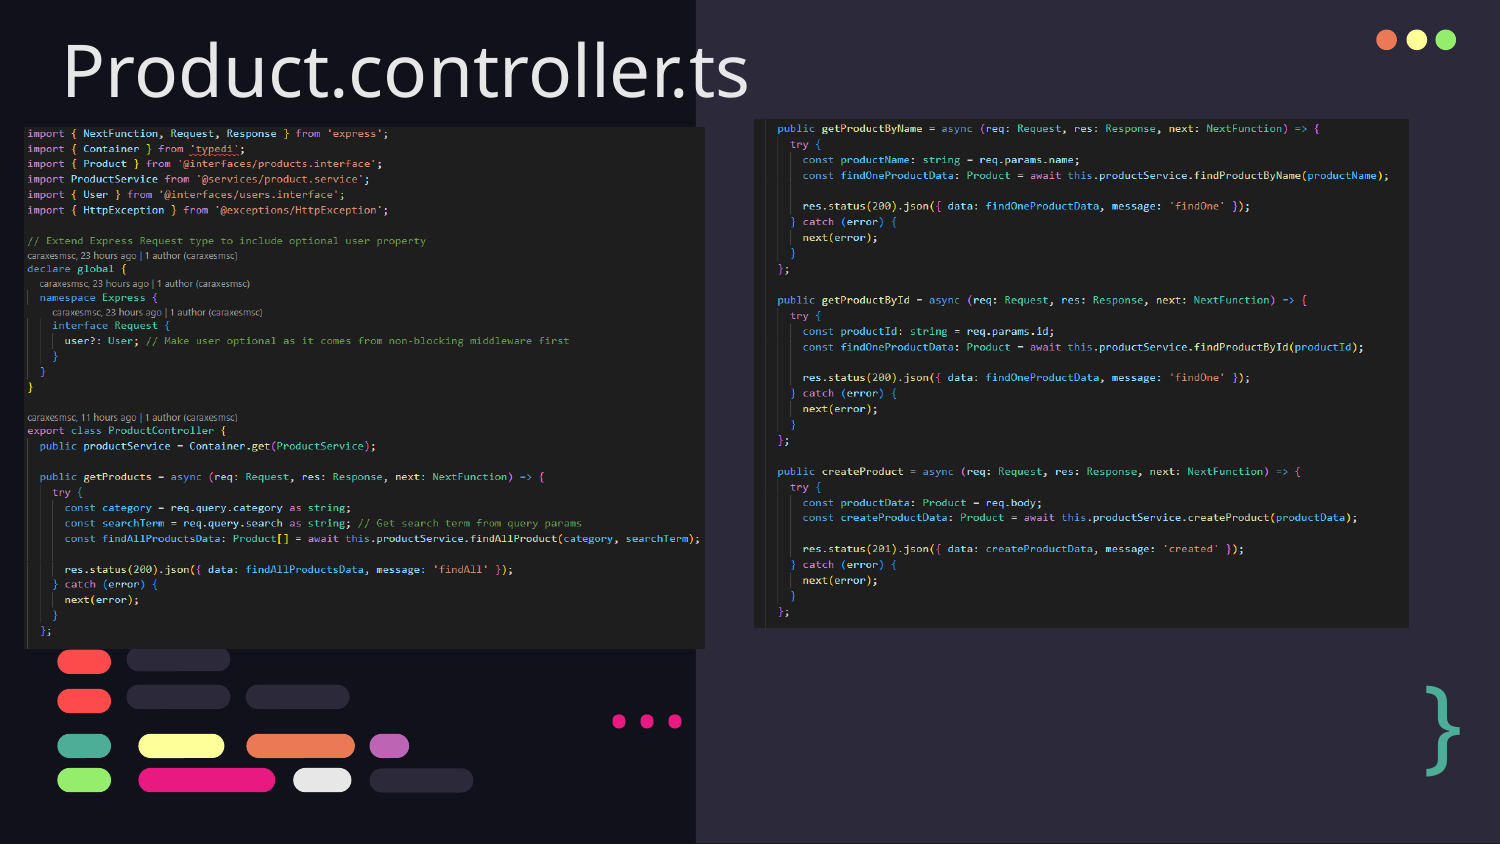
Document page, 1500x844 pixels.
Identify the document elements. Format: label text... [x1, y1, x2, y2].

text_box ... [478, 673, 705, 764]
picture [754, 119, 1410, 628]
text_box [1376, 29, 1457, 51]
picture [24, 127, 705, 650]
text_box } [1408, 656, 1494, 781]
title Product.controller.ts [46, 29, 1062, 128]
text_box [57, 657, 474, 793]
